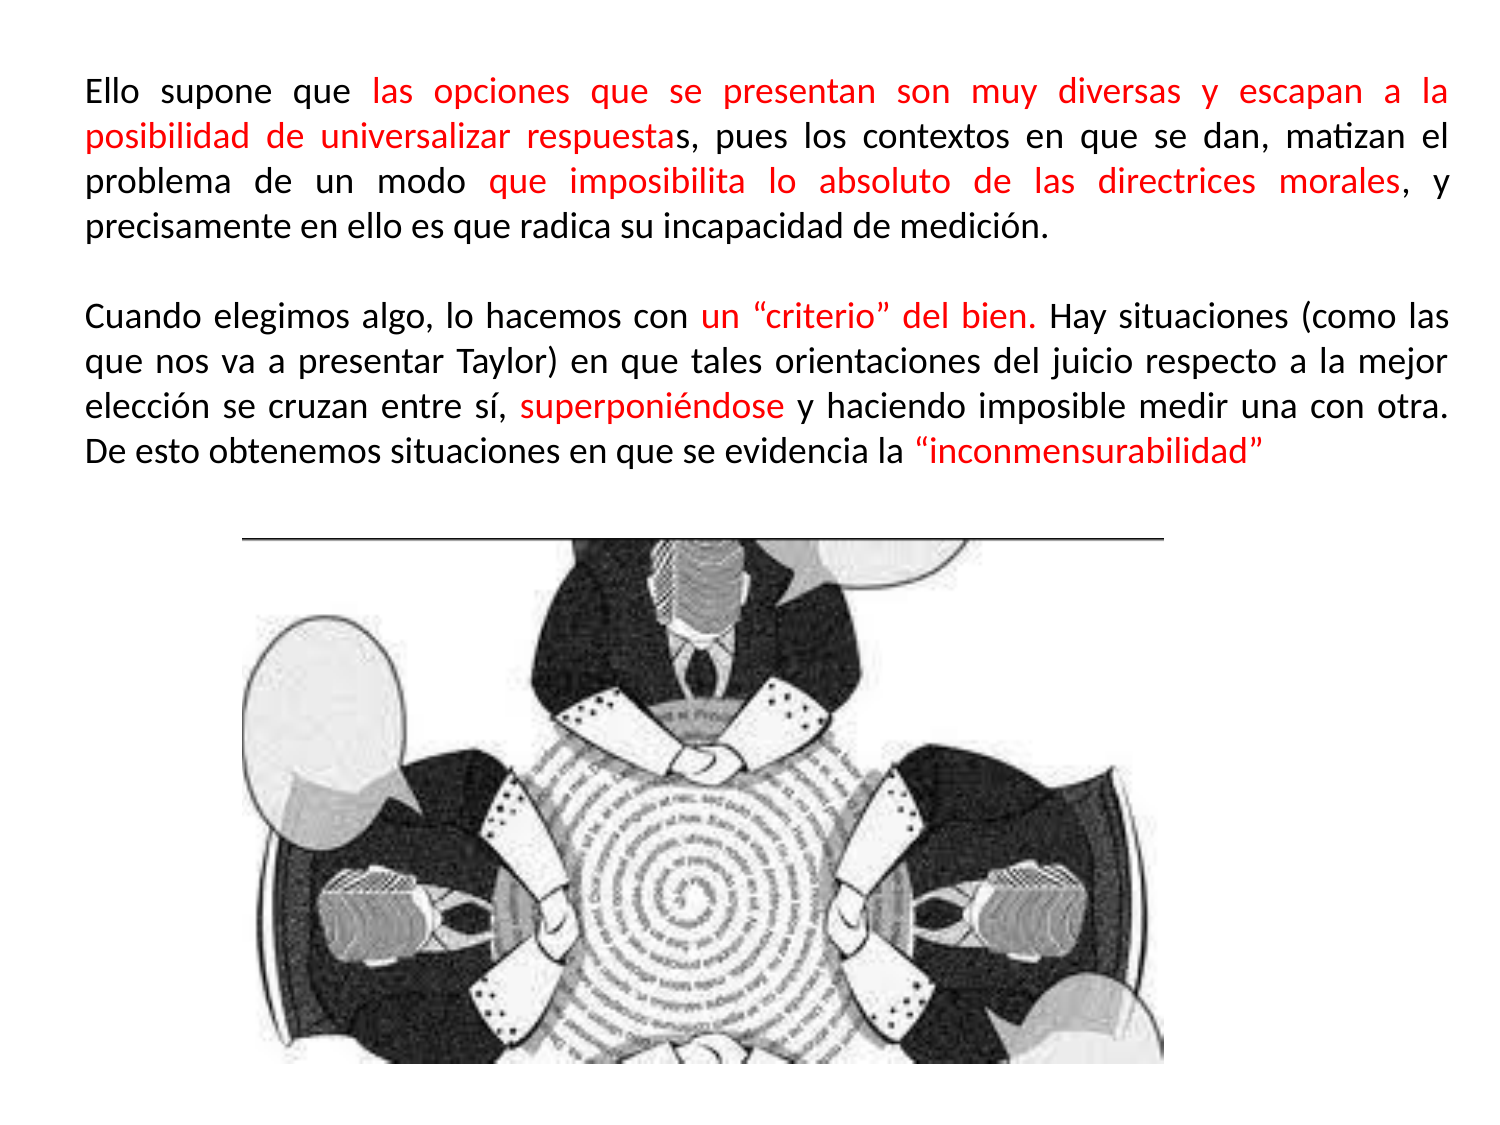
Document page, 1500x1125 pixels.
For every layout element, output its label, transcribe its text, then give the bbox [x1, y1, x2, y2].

text_box Ello supone que las opciones que se presentan son muy diversas y escapan a la posibilidad de universalizar respuestas, pues los contextos en que se dan, matizan el problema de un modo que imposibilita lo absoluto de las directrices morales, y precisamente en ello es que radica su incapacidad de medición. Cuando elegimos algo, lo hacemos con un “criterio” del bien. Hay situaciones (como las que nos va a presentar Taylor) en que tales orientaciones del juicio respecto a la mejor elección se cruzan entre sí, superponiéndose y haciendo imposible medir una con otra. De esto obtenemos situaciones en que se evidencia la “inconmensurabilidad” [70, 58, 1465, 614]
picture [241, 538, 1164, 1064]
